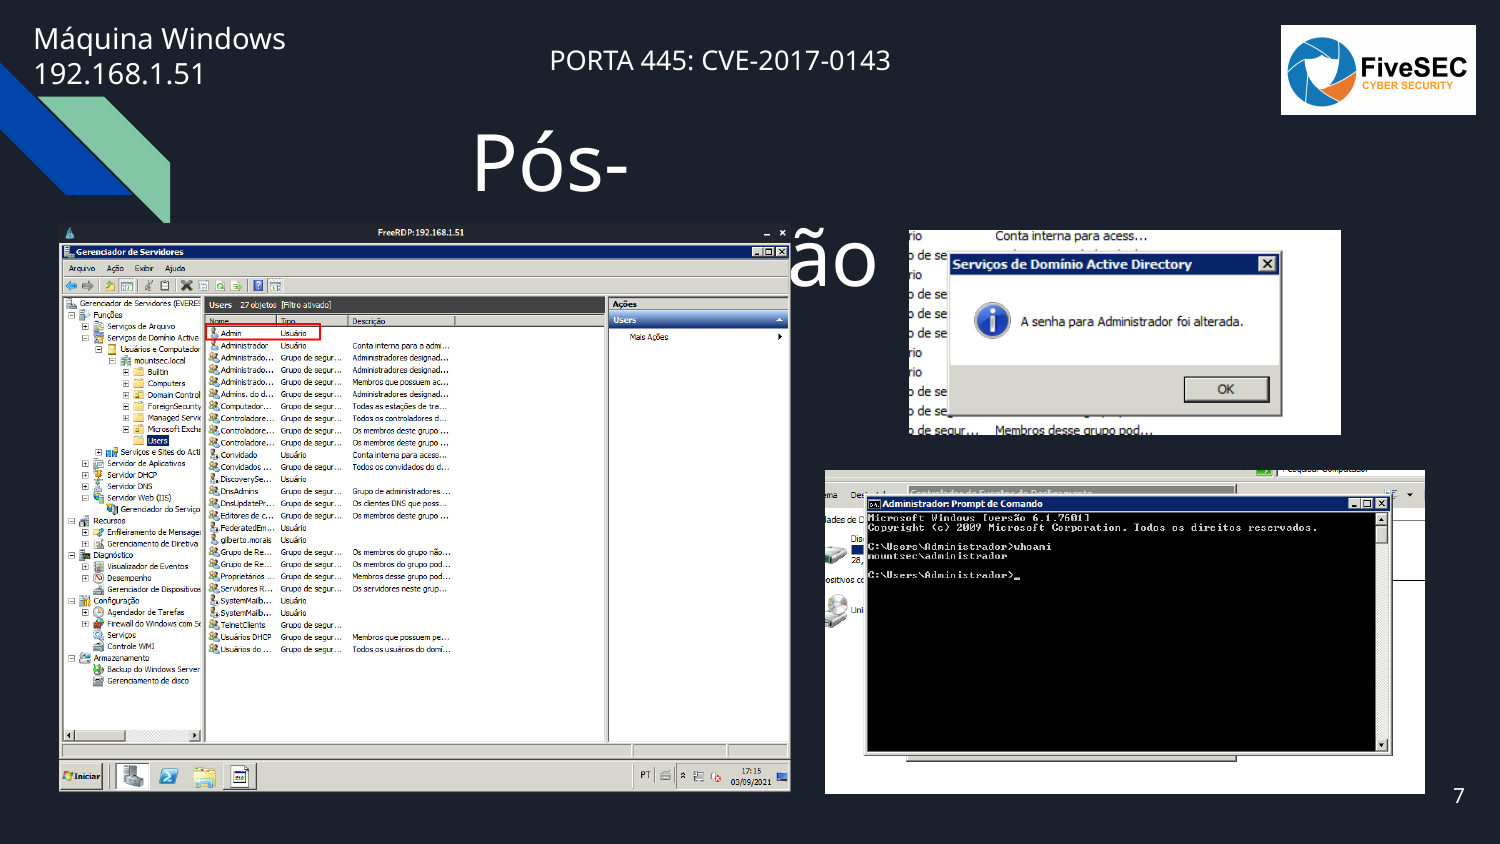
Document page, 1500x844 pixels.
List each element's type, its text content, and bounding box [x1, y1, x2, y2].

picture [58, 223, 791, 794]
picture [825, 470, 1425, 794]
picture [1280, 25, 1476, 116]
text_box Máquina Windows 192.168.1.51 [18, 5, 338, 106]
text_box Pós-Exploração [455, 97, 1045, 318]
text_box PORTA 445: CVE-2017-0143 [534, 28, 966, 91]
picture [909, 230, 1341, 436]
slide_number ‹#› [1389, 764, 1480, 830]
